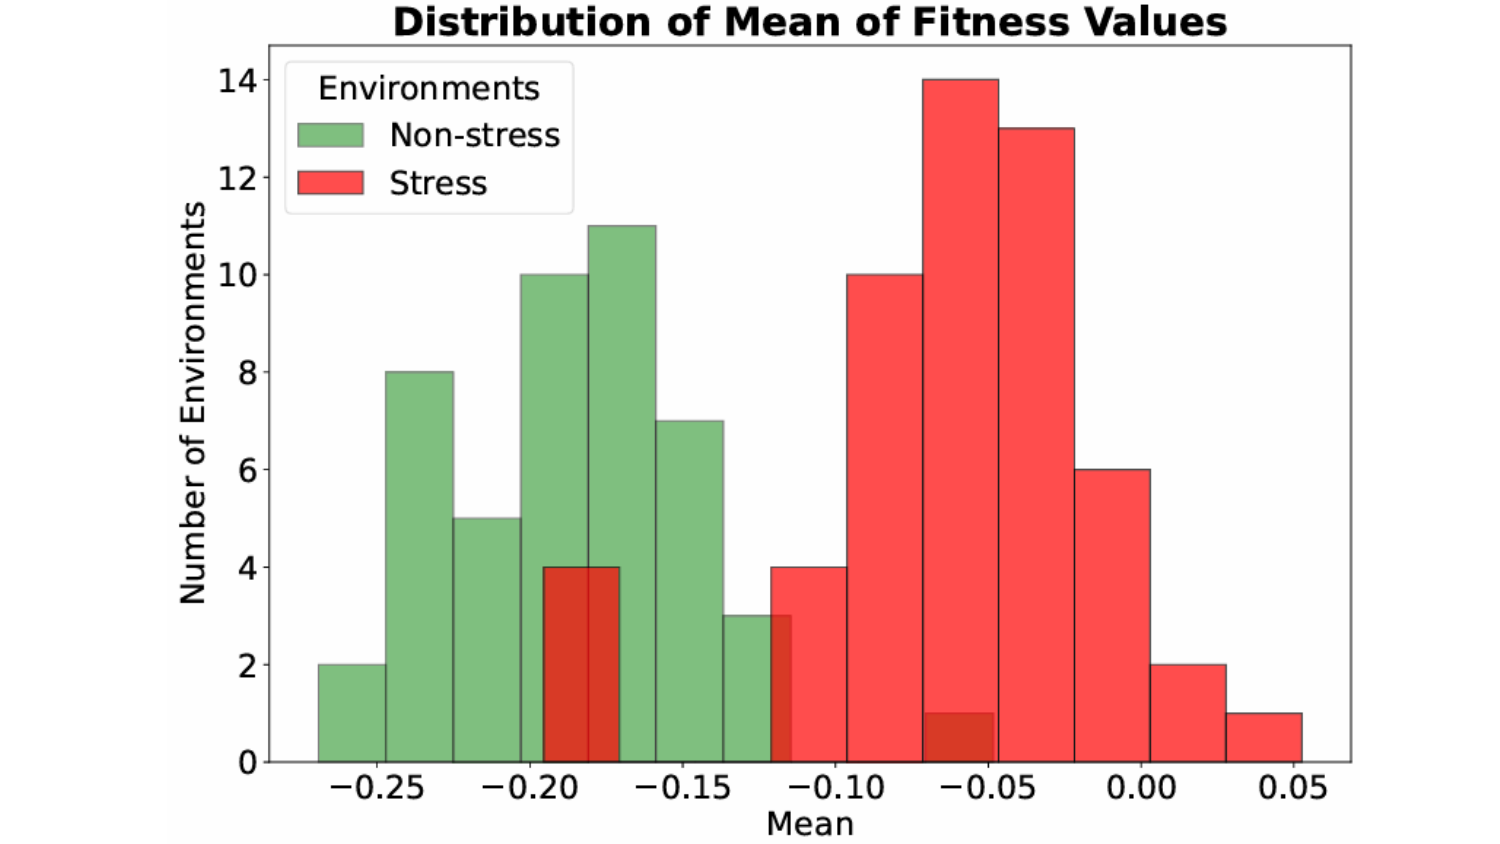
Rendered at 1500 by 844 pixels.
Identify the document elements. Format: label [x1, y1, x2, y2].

picture [140, 0, 1360, 844]
